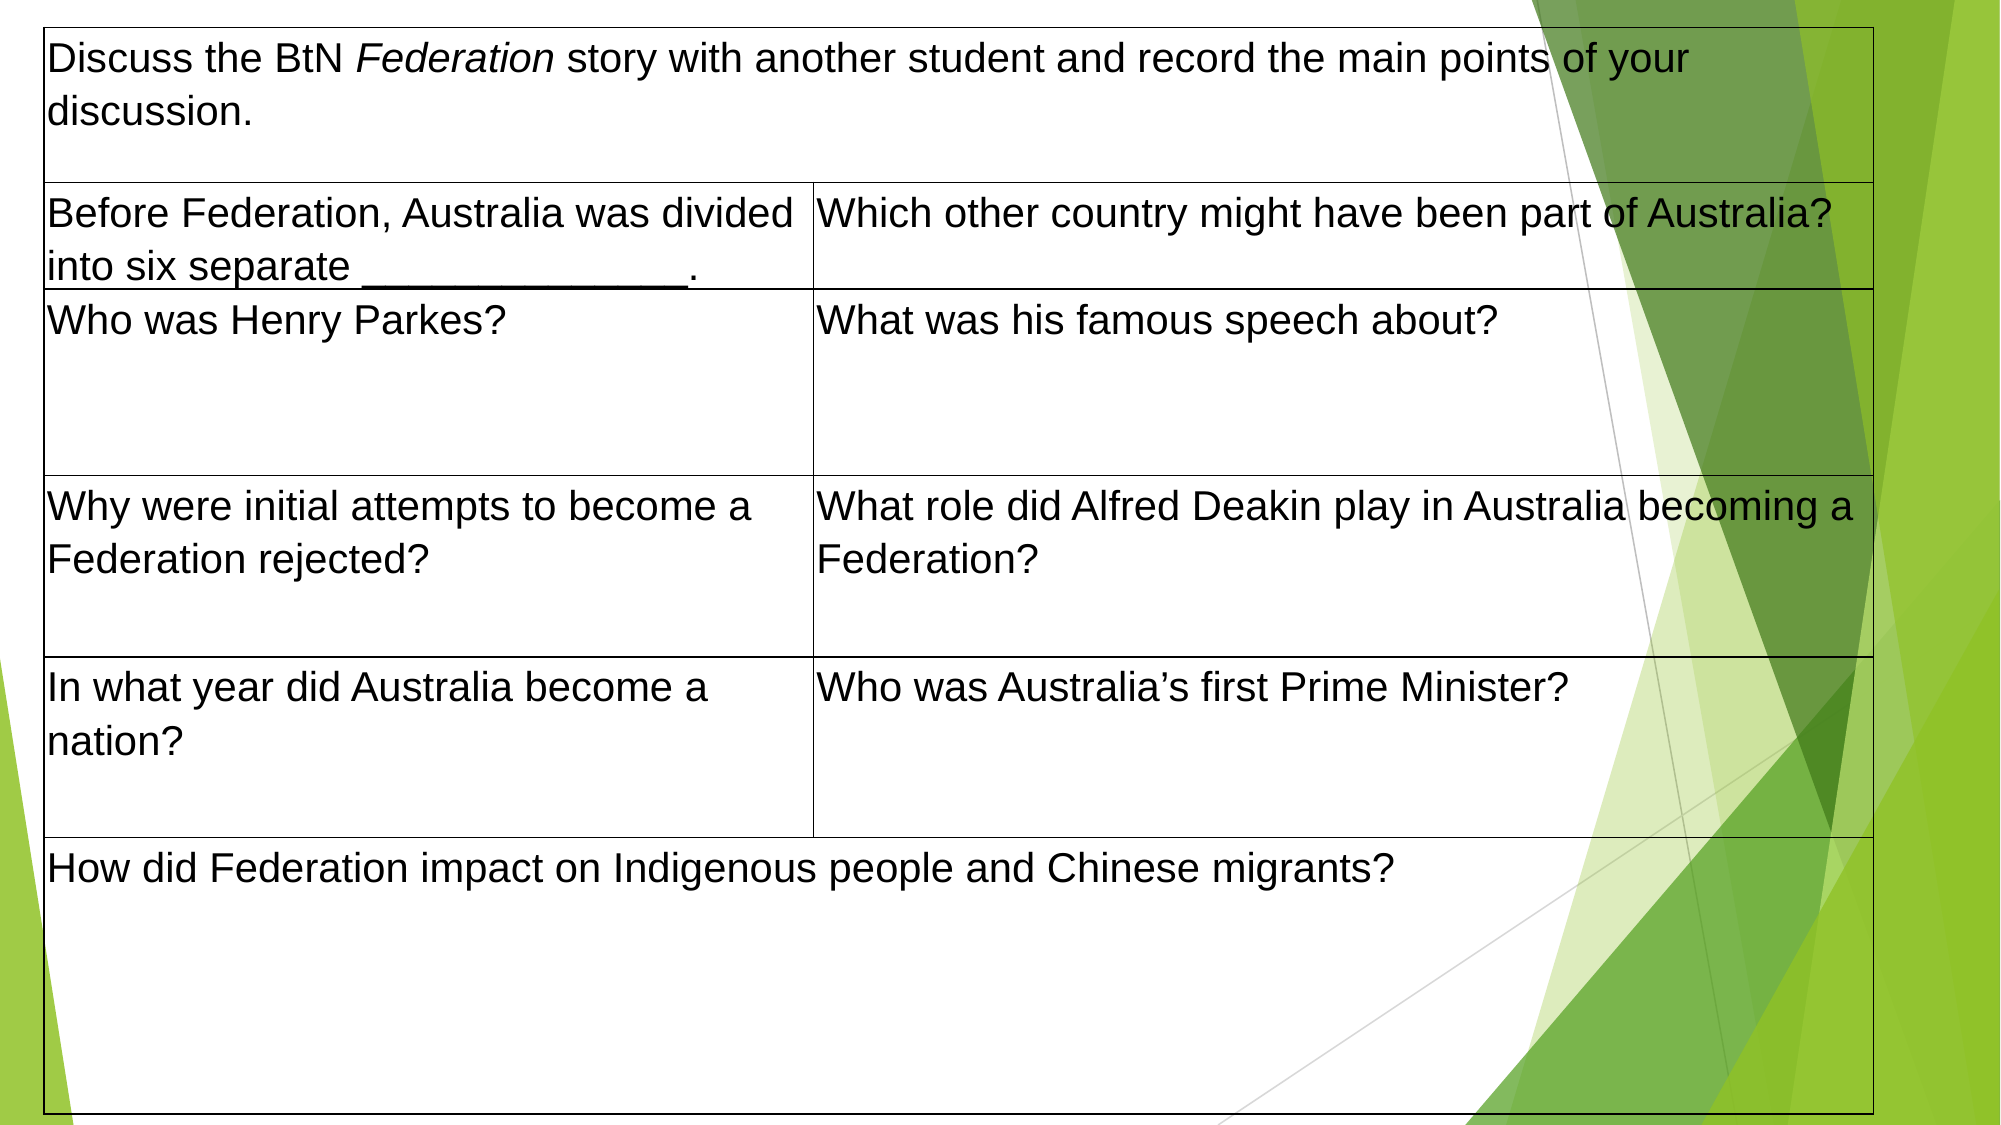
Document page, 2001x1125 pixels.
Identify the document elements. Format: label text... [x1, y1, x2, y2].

table_cell What role did Alfred Deakin play in Australia becoming a Federation? [814, 476, 1873, 656]
table_cell Why were initial attempts to become a Federation rejected? [45, 476, 813, 656]
table_cell Before Federation, Australia was divided into six separate ______________. [45, 183, 813, 288]
table_cell What was his famous speech about? [814, 290, 1873, 475]
table_cell In what year did Australia become a nation? [45, 658, 813, 837]
table_header Discuss the BtN Federation story with another student and record the main points of your discussion. [45, 28, 1873, 182]
table_cell How did Federation impact on Indigenous people and Chinese migrants? [45, 838, 1873, 1113]
table_cell Who was Australia’s first Prime Minister? [814, 658, 1873, 837]
table_cell Who was Henry Parkes? [45, 290, 813, 475]
table_cell Which other country might have been part of Australia? [814, 183, 1873, 288]
